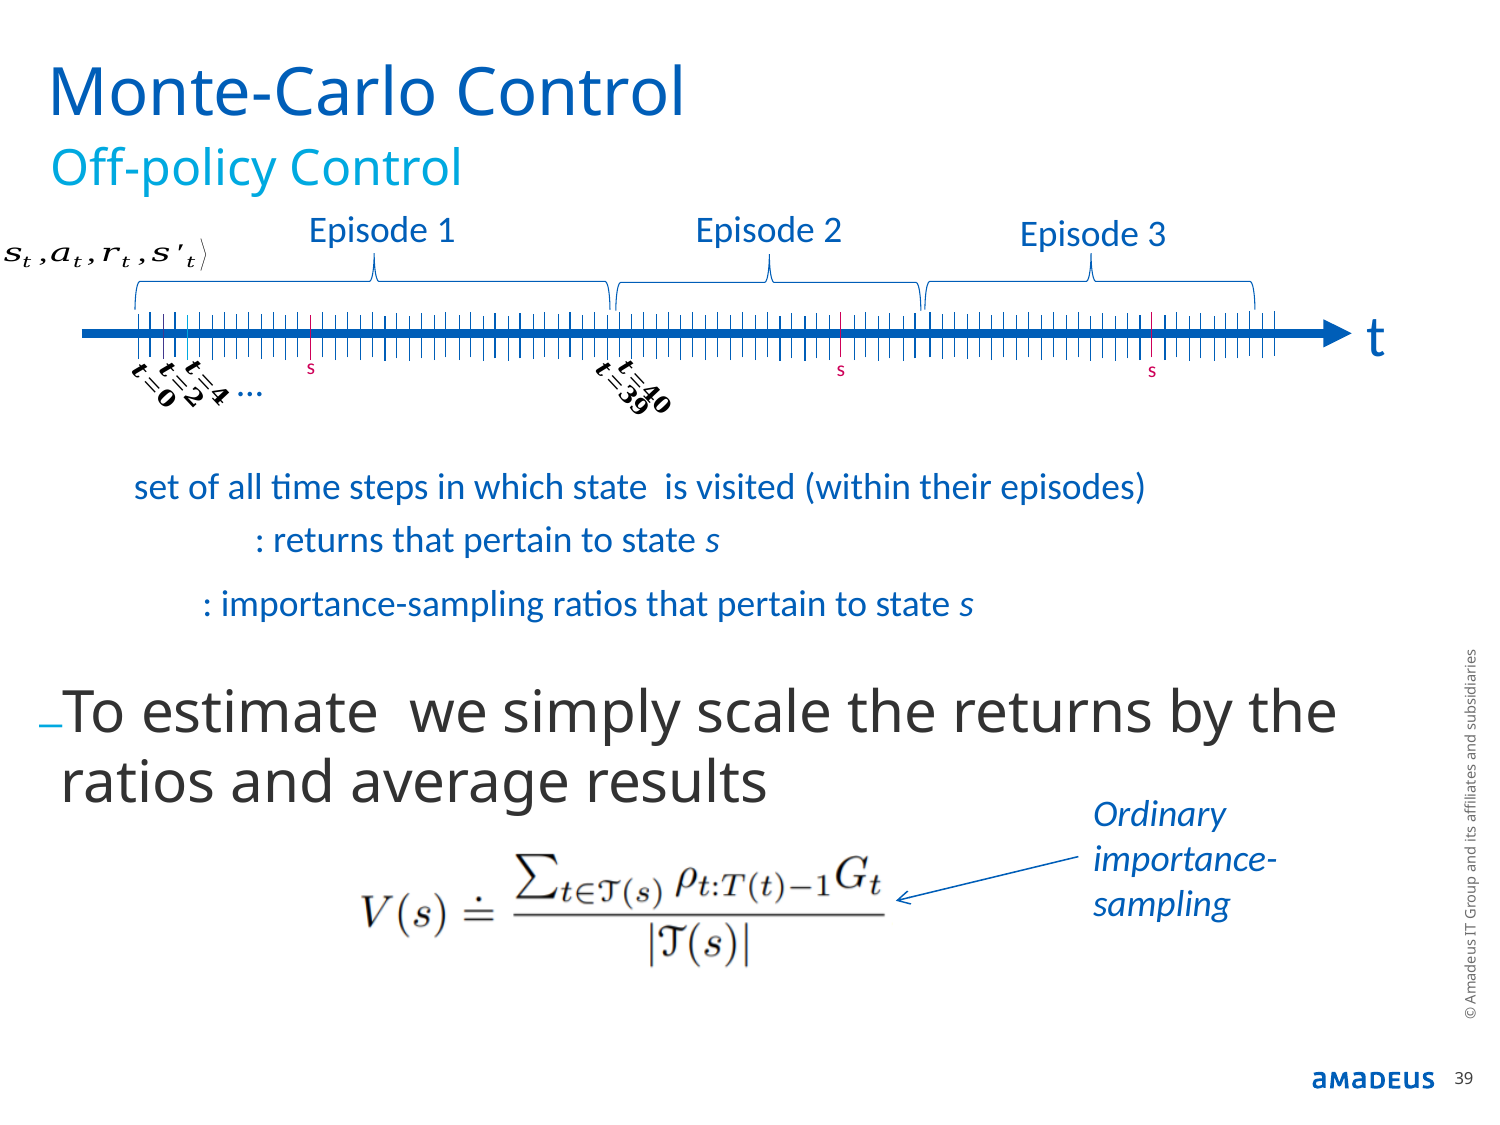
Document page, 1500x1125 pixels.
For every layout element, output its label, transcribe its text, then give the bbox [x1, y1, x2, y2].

text_box [924, 262, 1256, 310]
text_box … [222, 351, 314, 412]
slide_number 39 [1448, 1069, 1480, 1090]
text_box s [821, 347, 883, 388]
text_box s [1133, 348, 1195, 390]
text_box s [291, 345, 353, 387]
footer © Amadeus IT Group and its affiliates and subsidiaries [1455, 528, 1484, 1035]
text_box Episode 3 [1005, 202, 1190, 262]
text_box Episode 1 [294, 197, 480, 257]
picture [352, 841, 893, 978]
title Monte-Carlo Control [33, 48, 1418, 128]
text_box [134, 257, 611, 310]
text_box Ordinary importance- sampling [1078, 781, 1327, 932]
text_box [895, 857, 1079, 901]
text_box t [1351, 290, 1480, 376]
list Off-policy Control [36, 127, 1418, 205]
text_box [615, 257, 922, 311]
text_box Episode 2 [680, 197, 866, 257]
